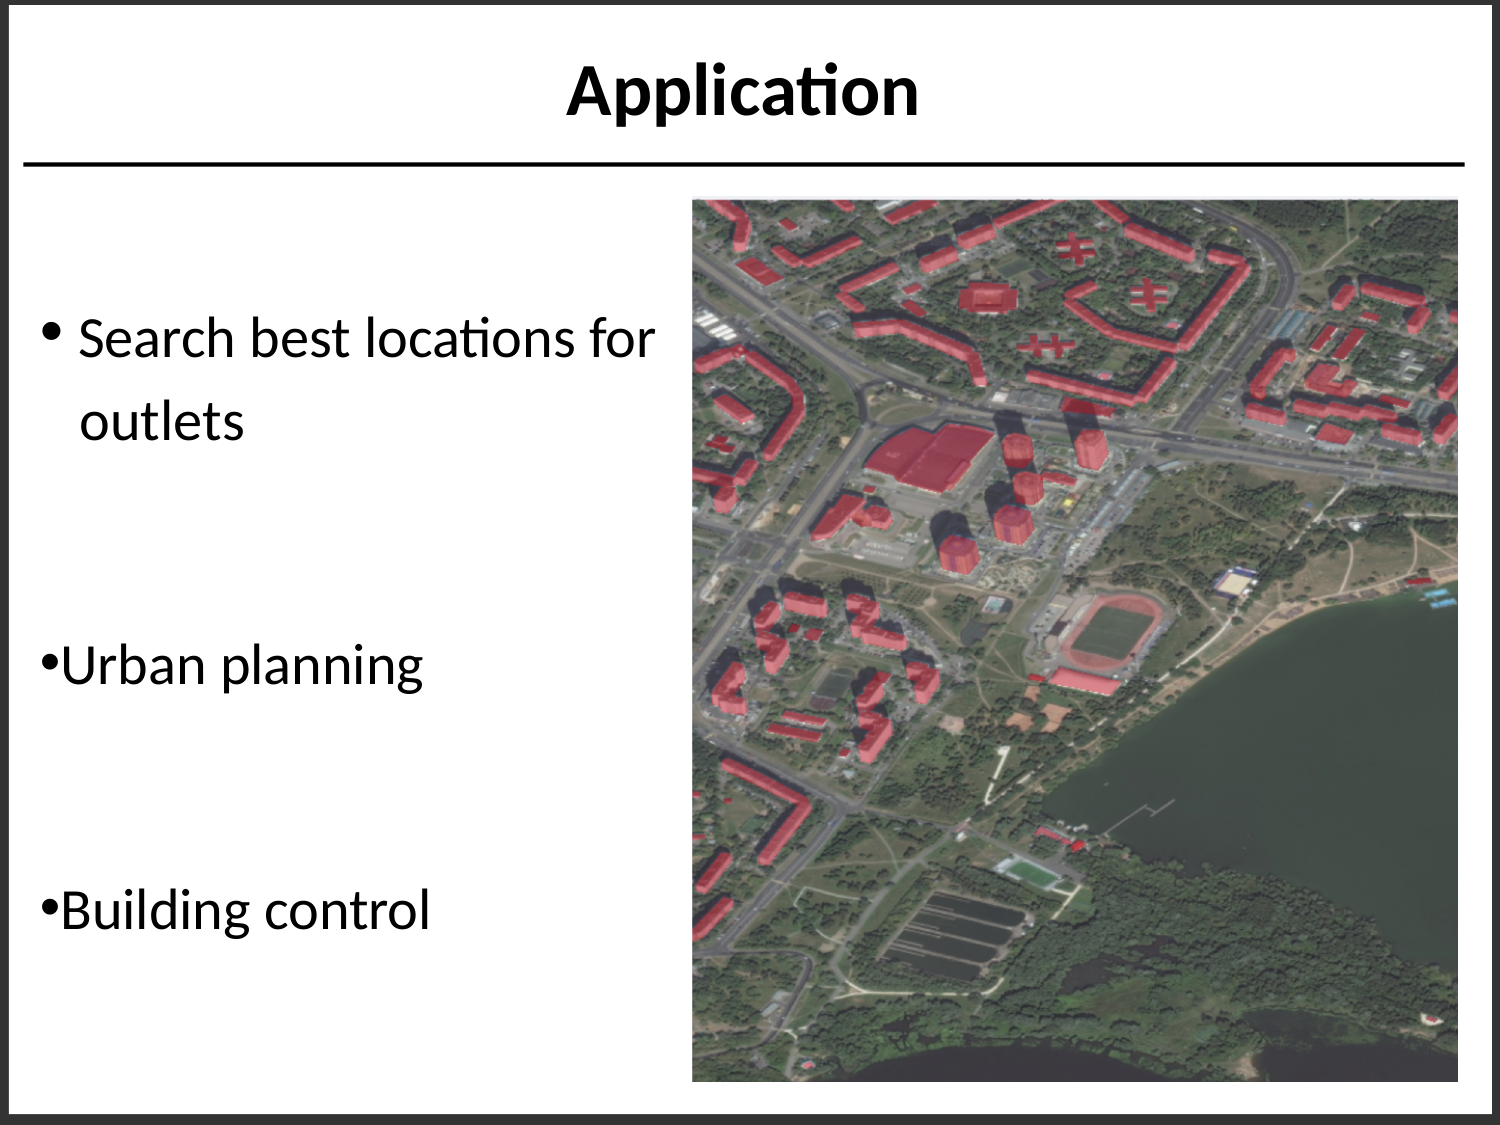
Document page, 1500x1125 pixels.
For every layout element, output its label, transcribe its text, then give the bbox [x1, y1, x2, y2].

text_box Application [68, 7, 1419, 164]
text_box An increase in the training database, the addition of "complex" cases; Collection of image bases for other endoscopic systems; Real-time endoscopy processing. [7, 3, 1494, 1116]
text_box Search best locations for outlets Urban planning Building control [24, 282, 675, 969]
picture [692, 195, 1459, 1082]
